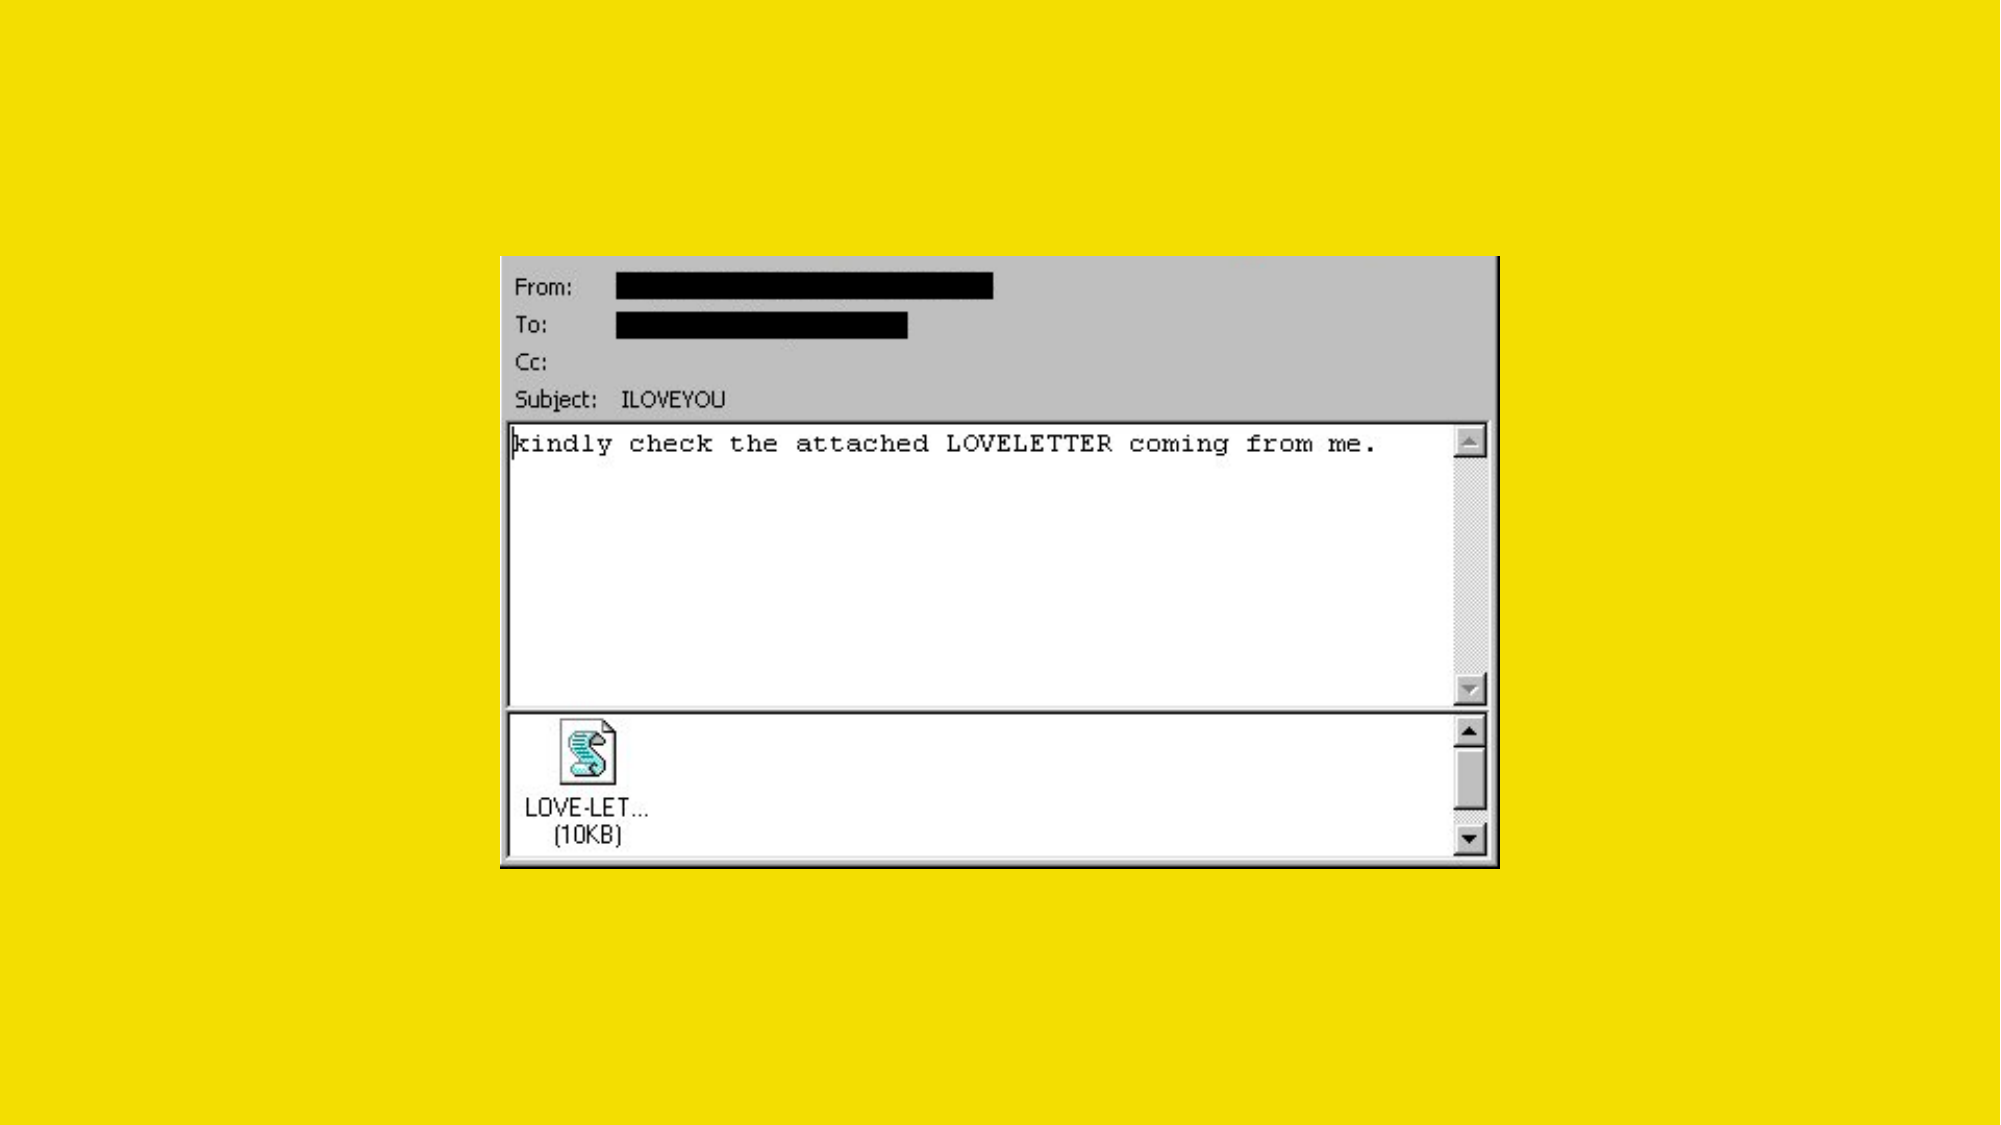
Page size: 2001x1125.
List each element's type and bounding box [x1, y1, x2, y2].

picture [499, 256, 1500, 869]
